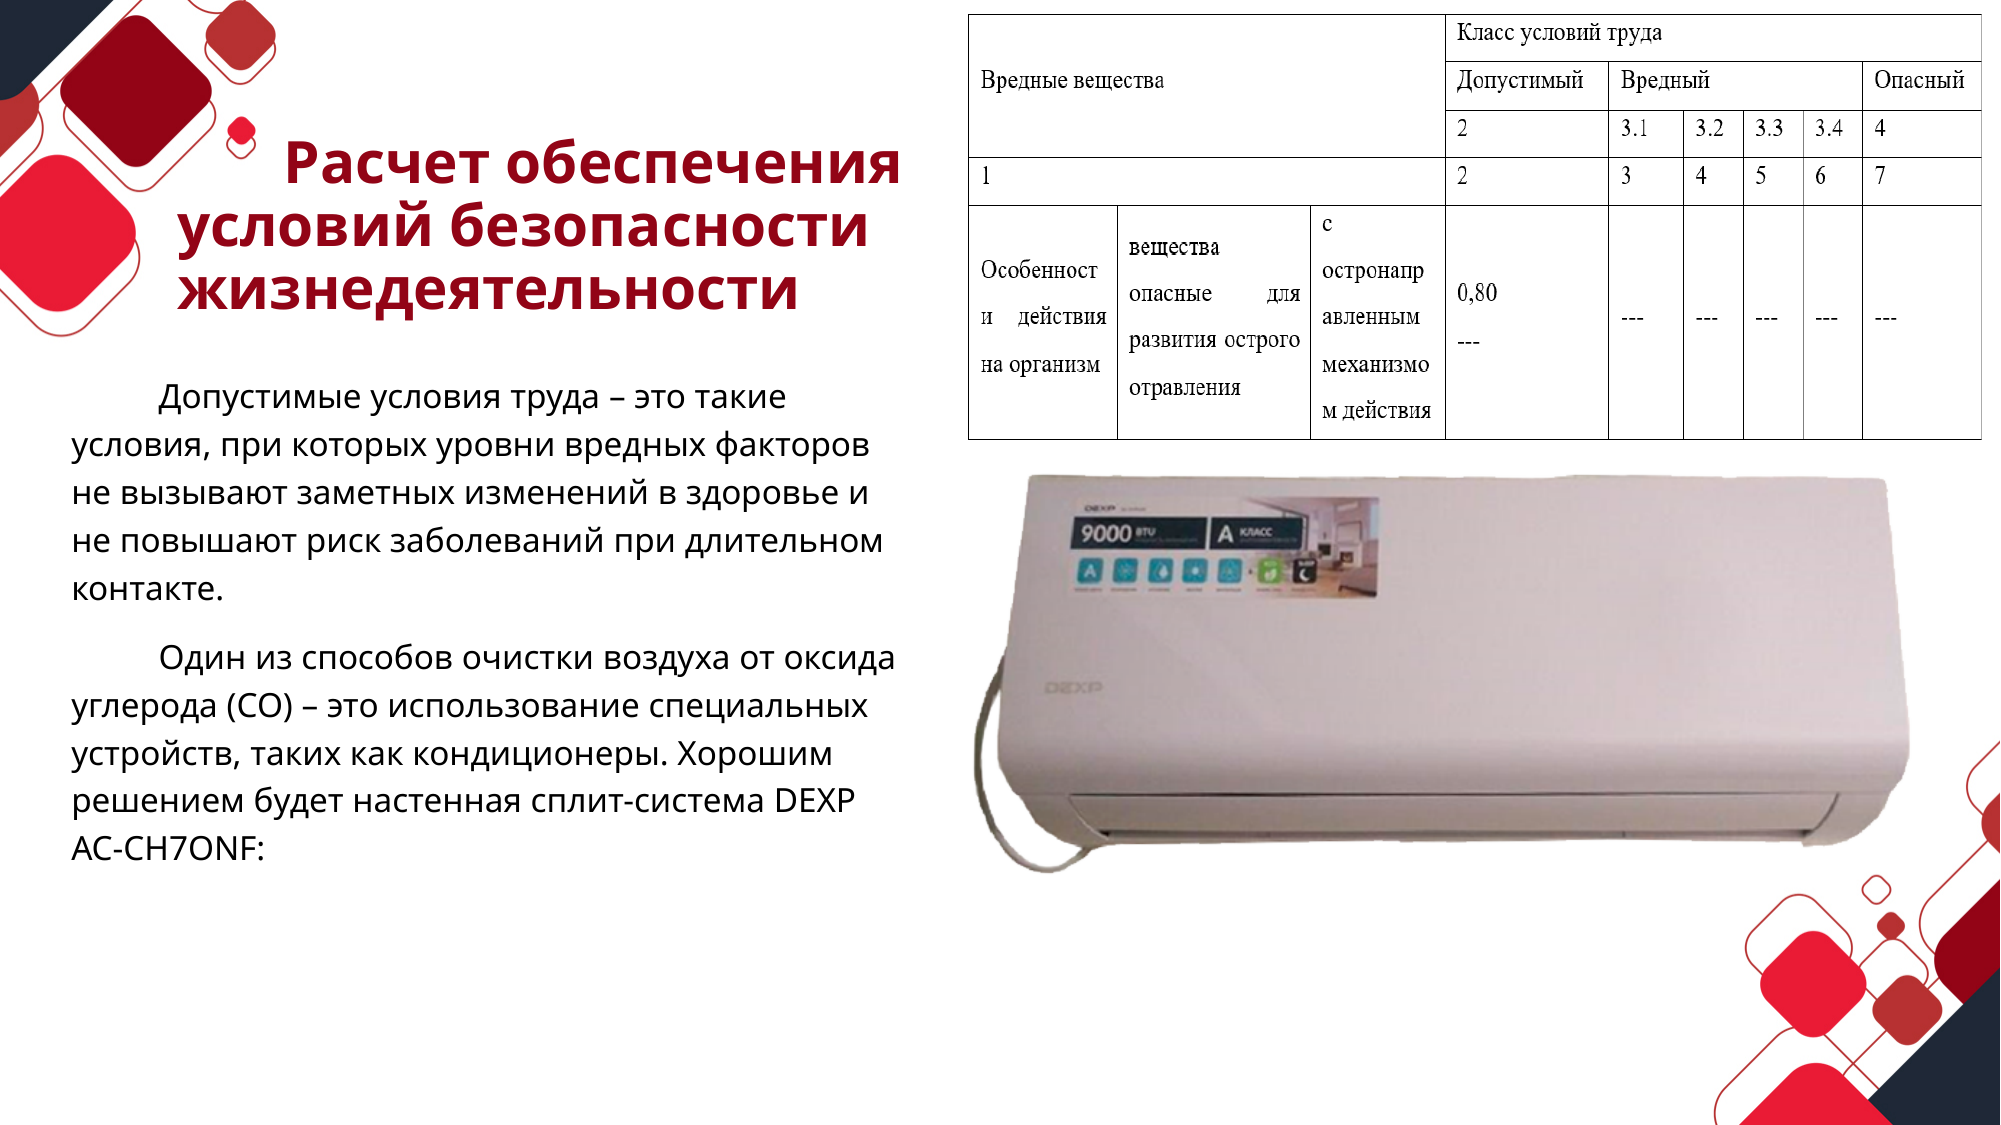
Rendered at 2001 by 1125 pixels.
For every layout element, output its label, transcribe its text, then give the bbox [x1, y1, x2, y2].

title Расчет обеспечения условий безопасности жизнедеятельности [161, 67, 967, 388]
picture [0, 0, 2000, 1125]
list Допустимые условия труда – это такие условия, при которых уровни вредных факторов не вызывают заметных изменений в здоровье и не повышают риск заболеваний при длительном контакте. Один из способов очистки воздуха от оксида углерода (CO) – это использование специальных устройств, таких как кондиционеры. Хорошим решением будет настенная сплит-система DEXP AC-CH7ONF: [56, 360, 933, 1025]
